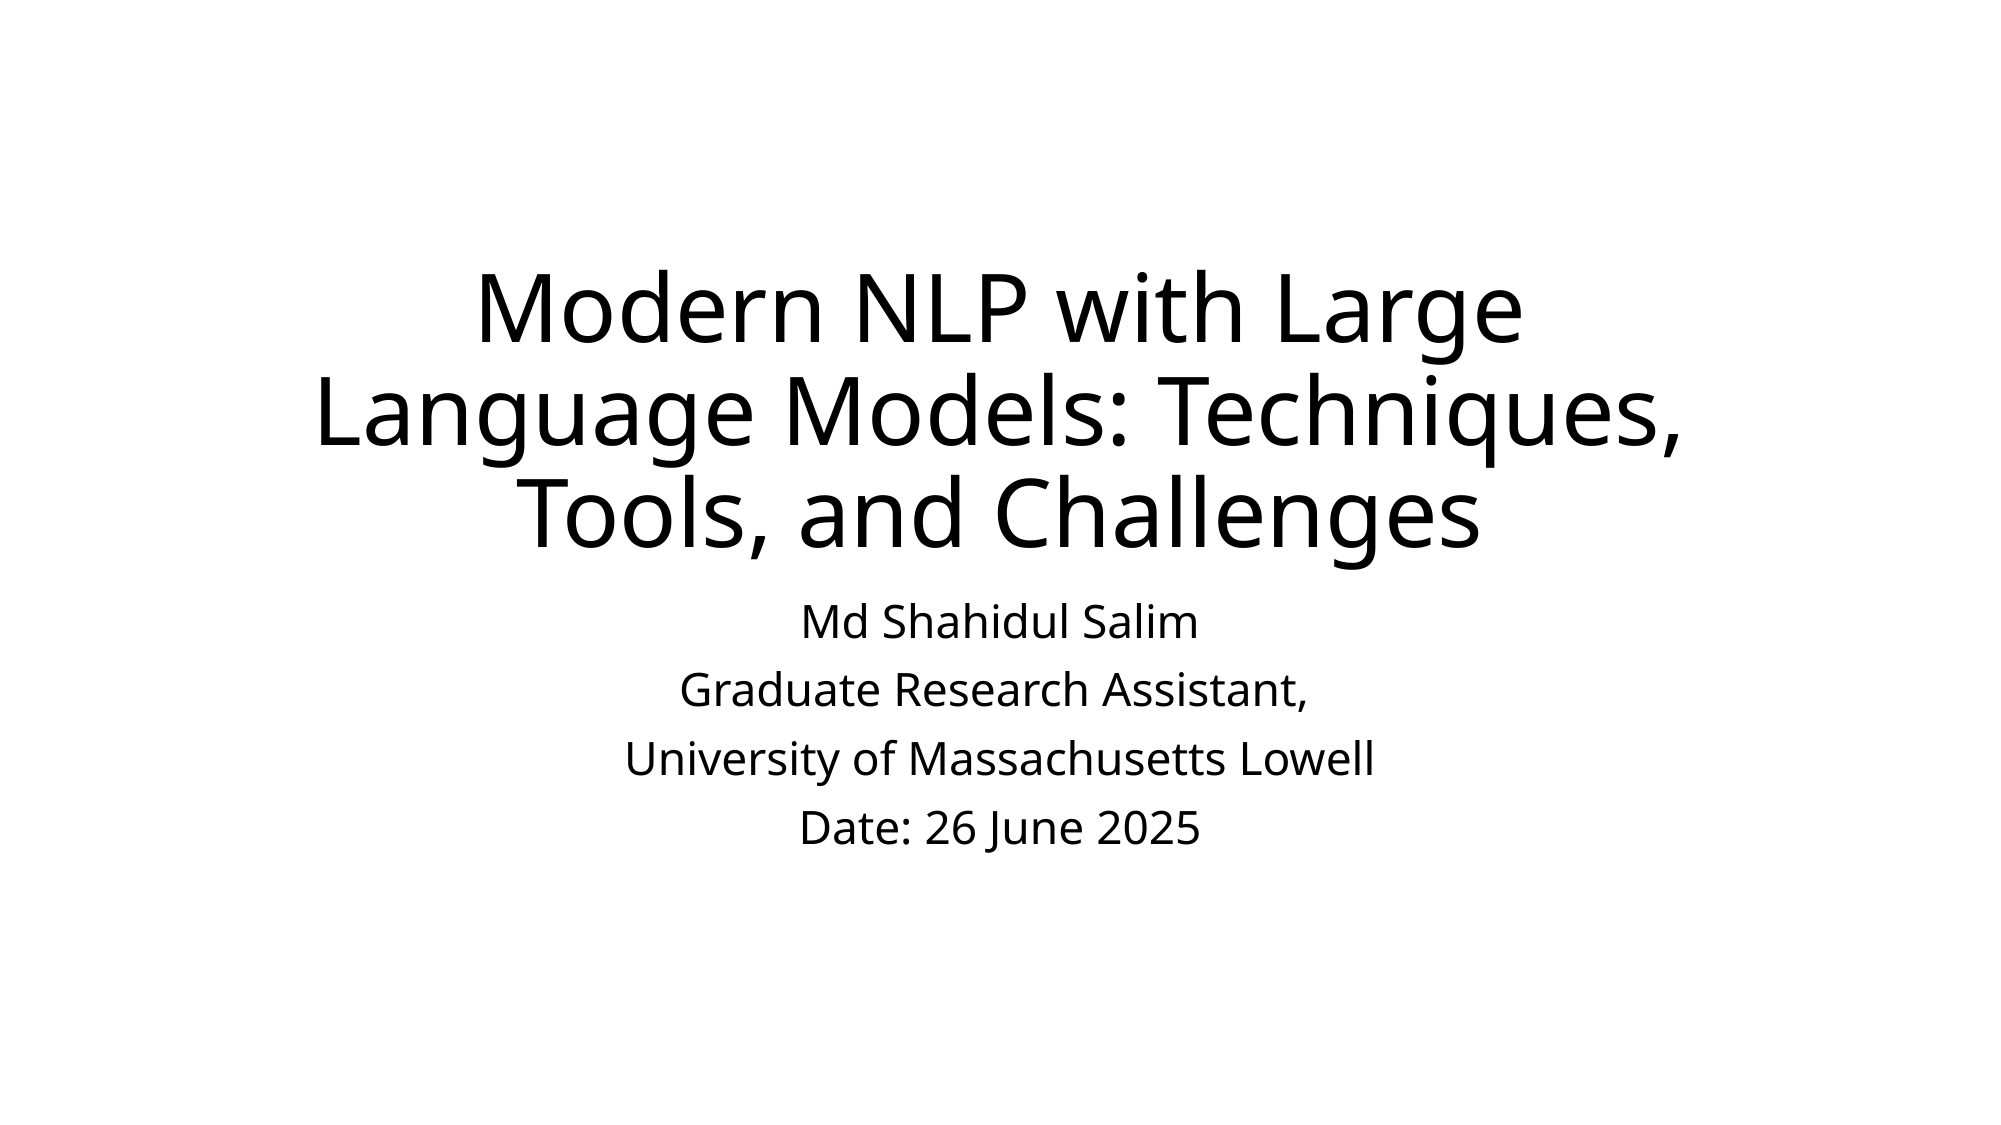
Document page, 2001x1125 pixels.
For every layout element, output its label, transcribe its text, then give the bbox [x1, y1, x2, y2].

subtitle Md Shahidul Salim Graduate Research Assistant, University of Massachusetts Lowell Date: 26 June 2025 [249, 590, 1750, 863]
title Modern NLP with Large Language Models: Techniques, Tools, and Challenges [249, 184, 1750, 576]
